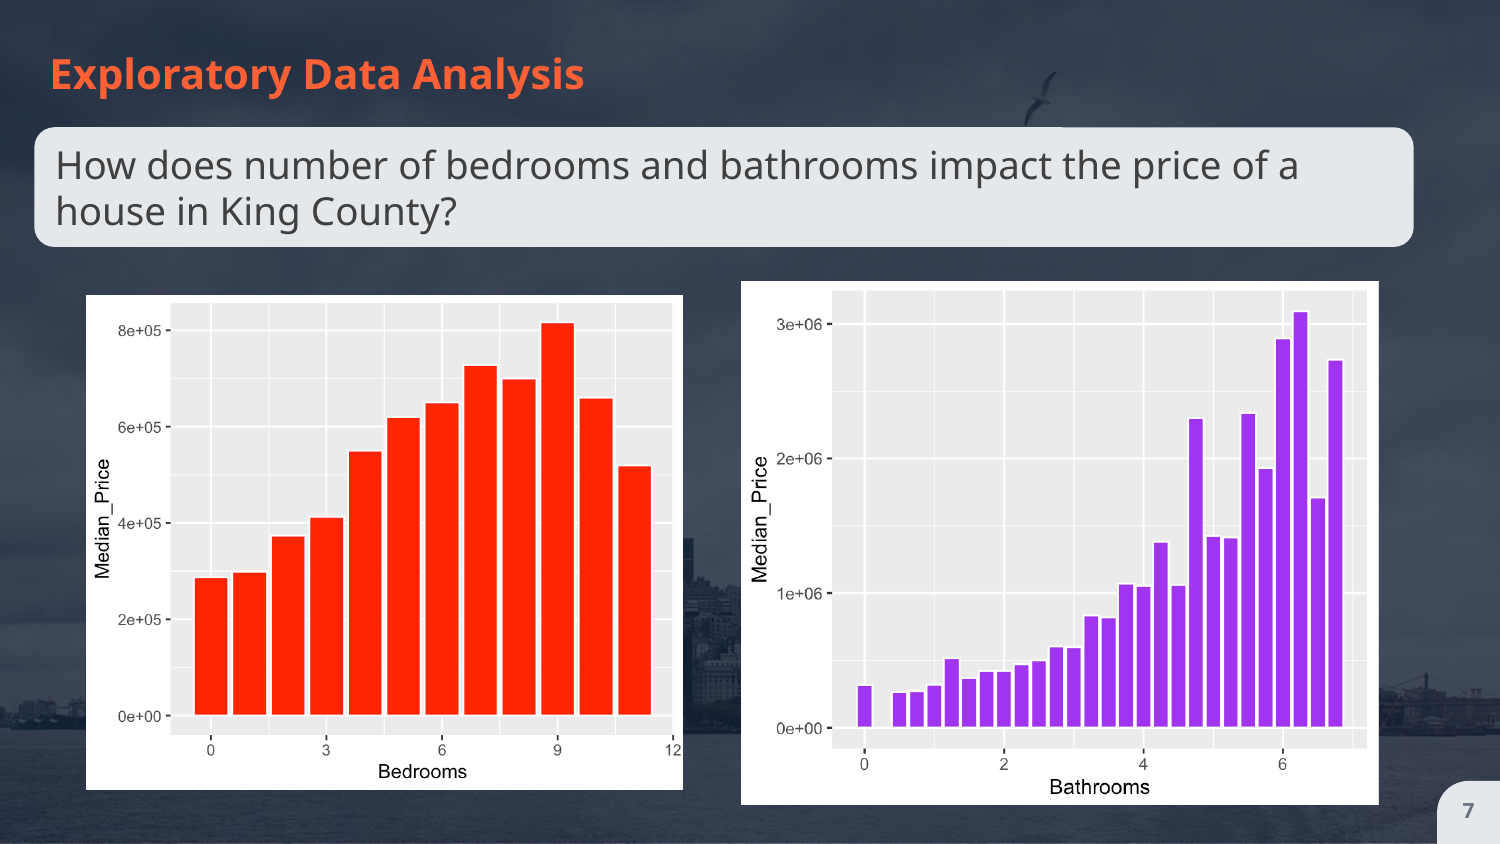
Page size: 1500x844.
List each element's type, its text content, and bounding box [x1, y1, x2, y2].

text_box How does number of bedrooms and bathrooms impact the price of a house in King County? [34, 127, 1414, 247]
picture [85, 295, 684, 790]
slide_number 7 [1437, 780, 1500, 844]
picture [741, 280, 1379, 805]
text_box Exploratory Data Analysis [34, 32, 608, 113]
